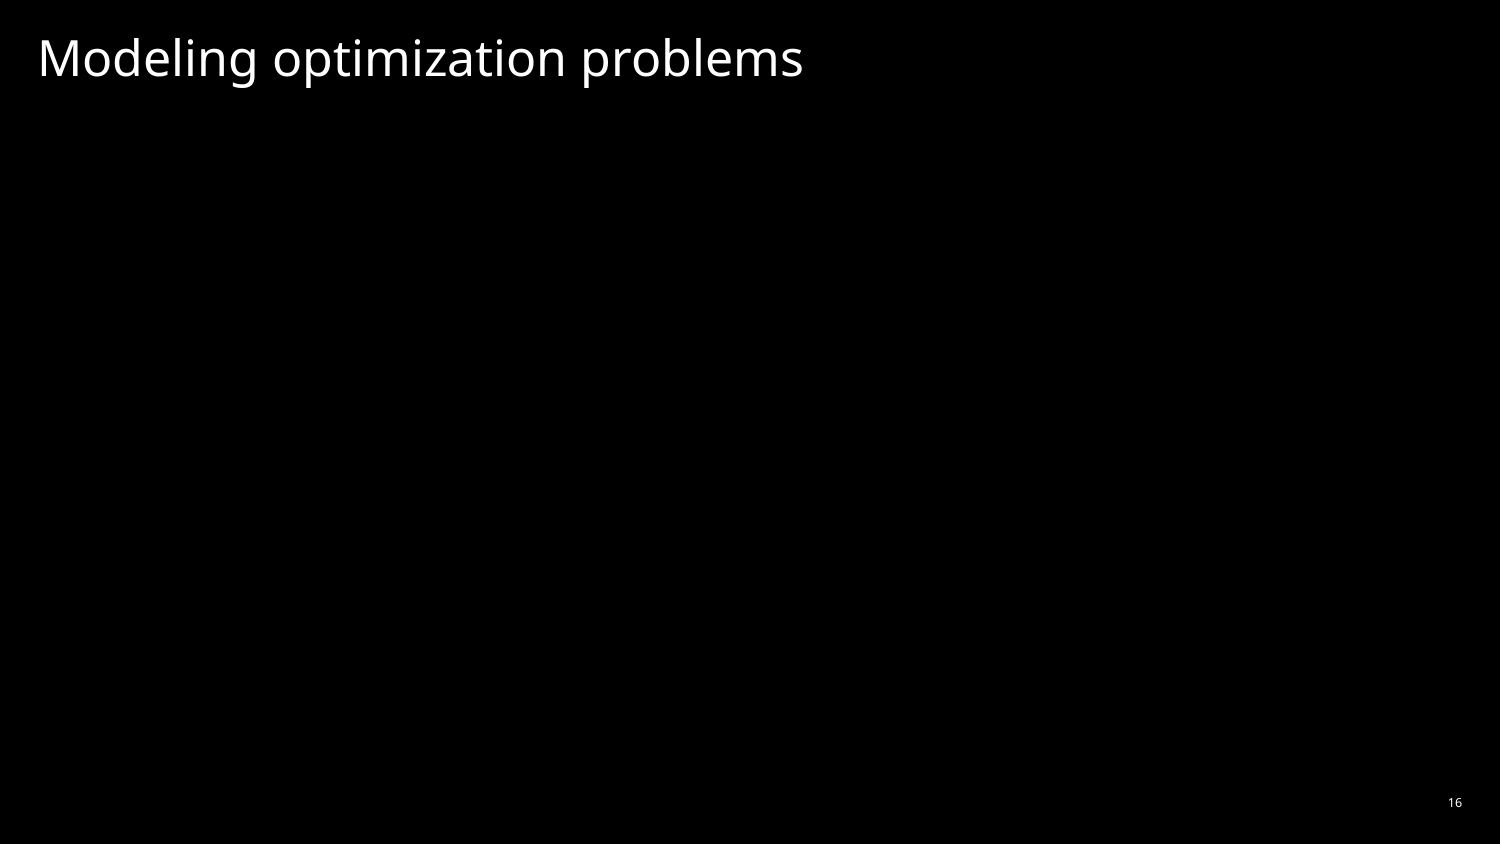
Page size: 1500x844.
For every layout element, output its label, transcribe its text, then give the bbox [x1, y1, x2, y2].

slide_number 16 [1125, 791, 1463, 815]
title Modeling optimization problems [37, 33, 849, 96]
